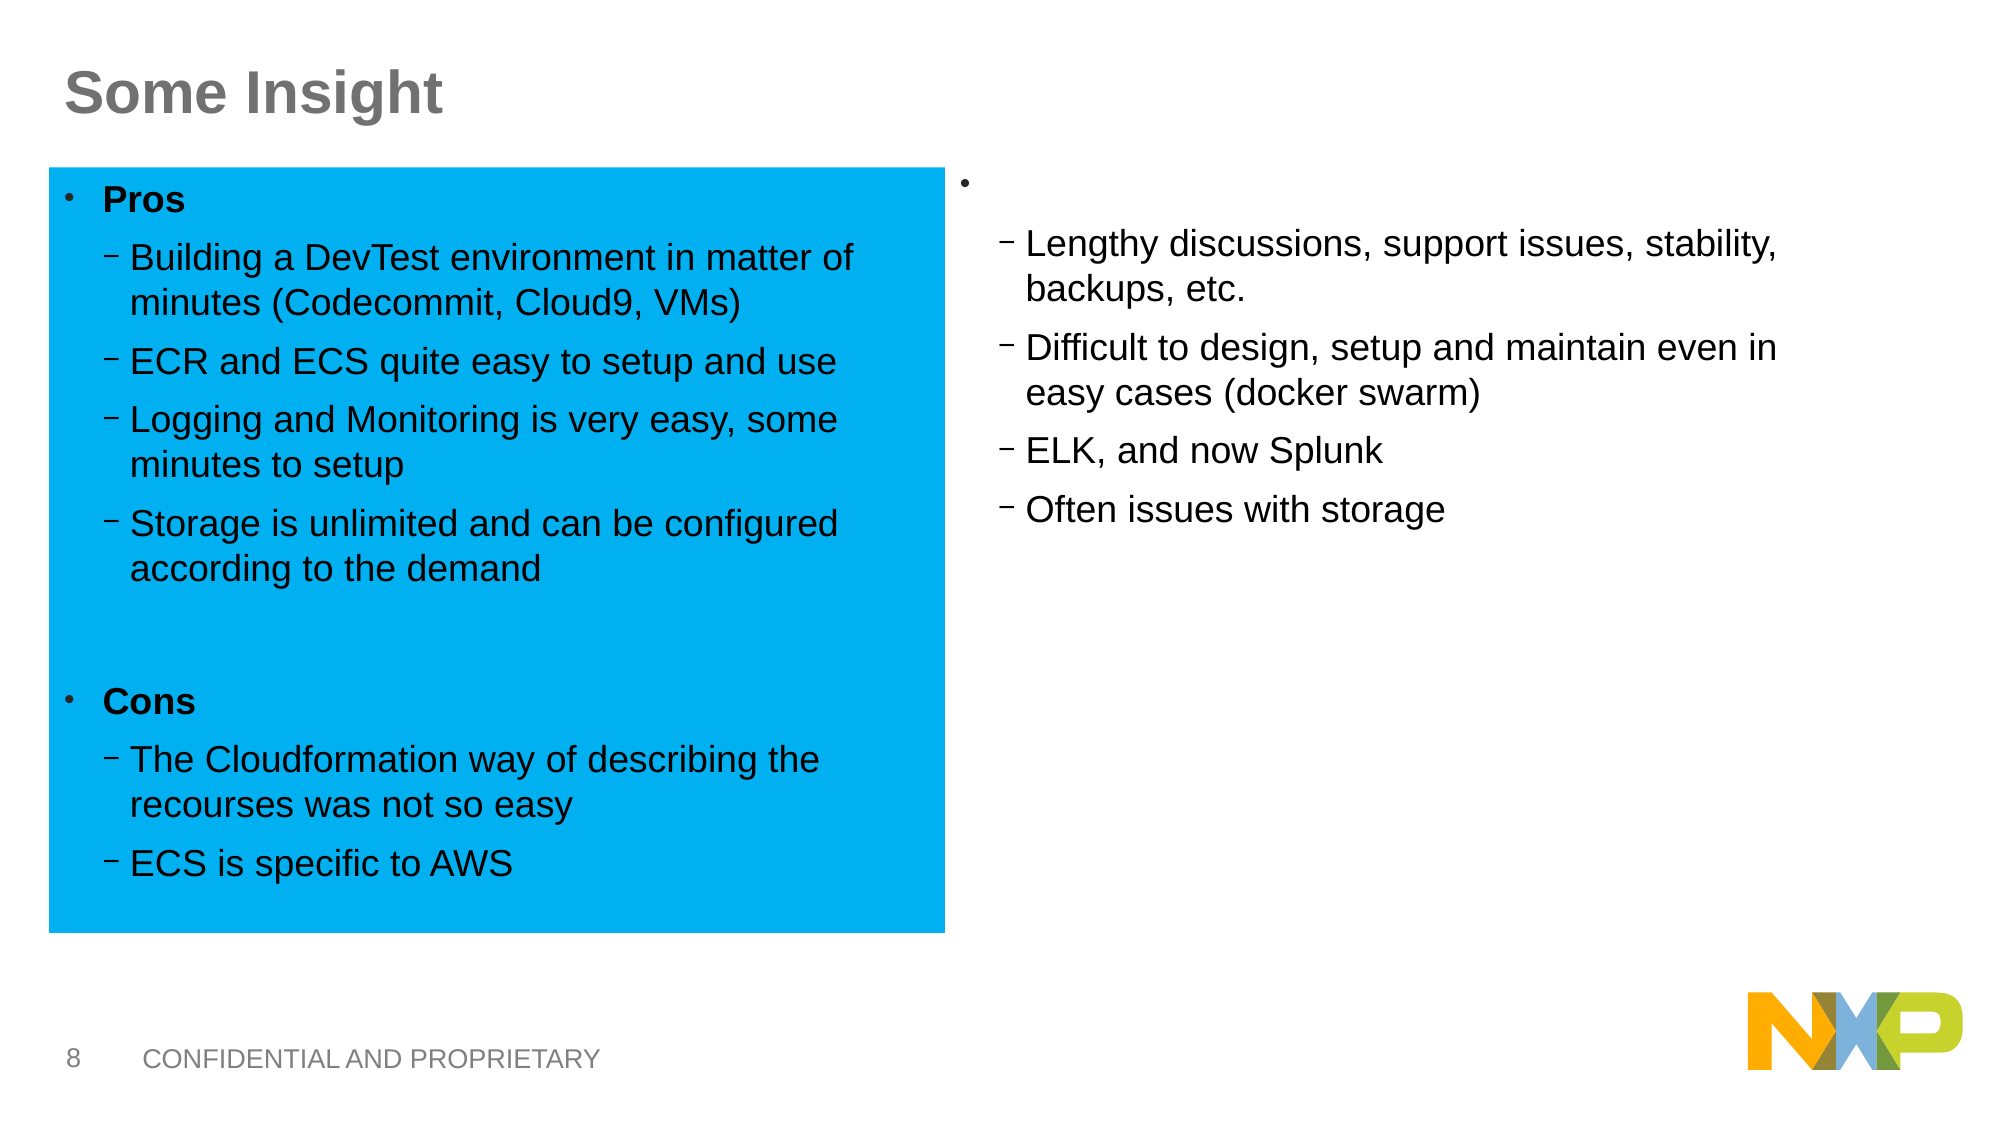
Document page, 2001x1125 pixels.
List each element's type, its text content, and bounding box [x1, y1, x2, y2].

text_box Lengthy discussions, support issues, stability, backups, etc. Difficult to design, setup and maintain even in easy cases (docker swarm) ELK, and now Splunk Often issues with storage [944, 153, 1841, 919]
title Some Insight [48, 45, 1963, 154]
list Pros Building a DevTest environment in matter of minutes (Codecommit, Cloud9, VMs) ECR and ECS quite easy to setup and use Logging and Monitoring is very easy, some minutes to setup Storage is unlimited and can be configured according to the demand Cons The Cloudformation way of describing the recourses was not so easy ECS is specific to AWS [49, 167, 945, 933]
